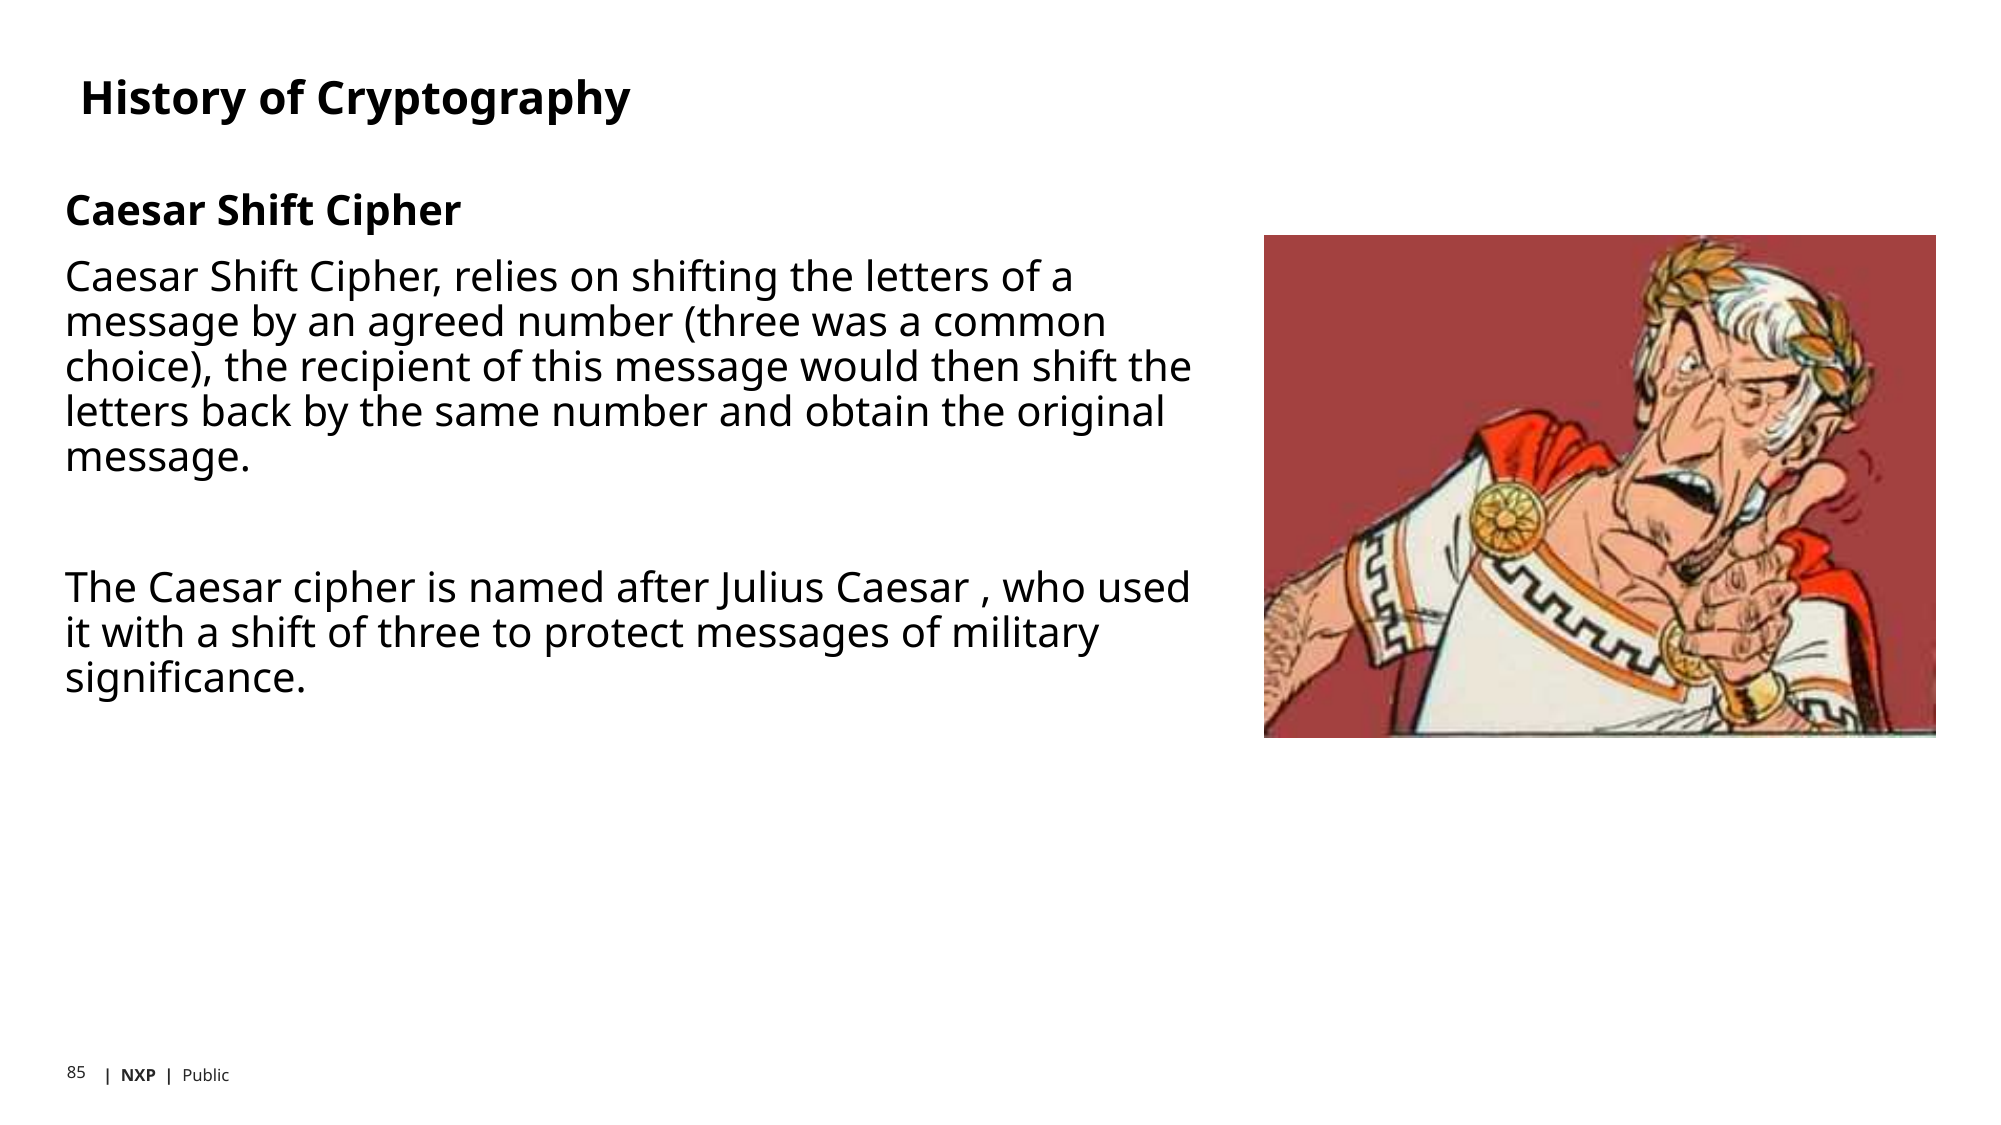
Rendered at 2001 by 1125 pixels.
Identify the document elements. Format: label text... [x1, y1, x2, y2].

list Caesar Shift Cipher Caesar Shift Cipher, relies on shifting the letters of a message by an agreed number (three was a common choice), the recipient of this message would then shift the letters back by the same number and obtain the original message. The Caesar cipher is named after Julius Caesar , who used it with a shift of three to protect messages of military significance. [64, 189, 1228, 955]
picture [1264, 235, 1936, 738]
title History of Cryptography [64, 67, 1940, 176]
